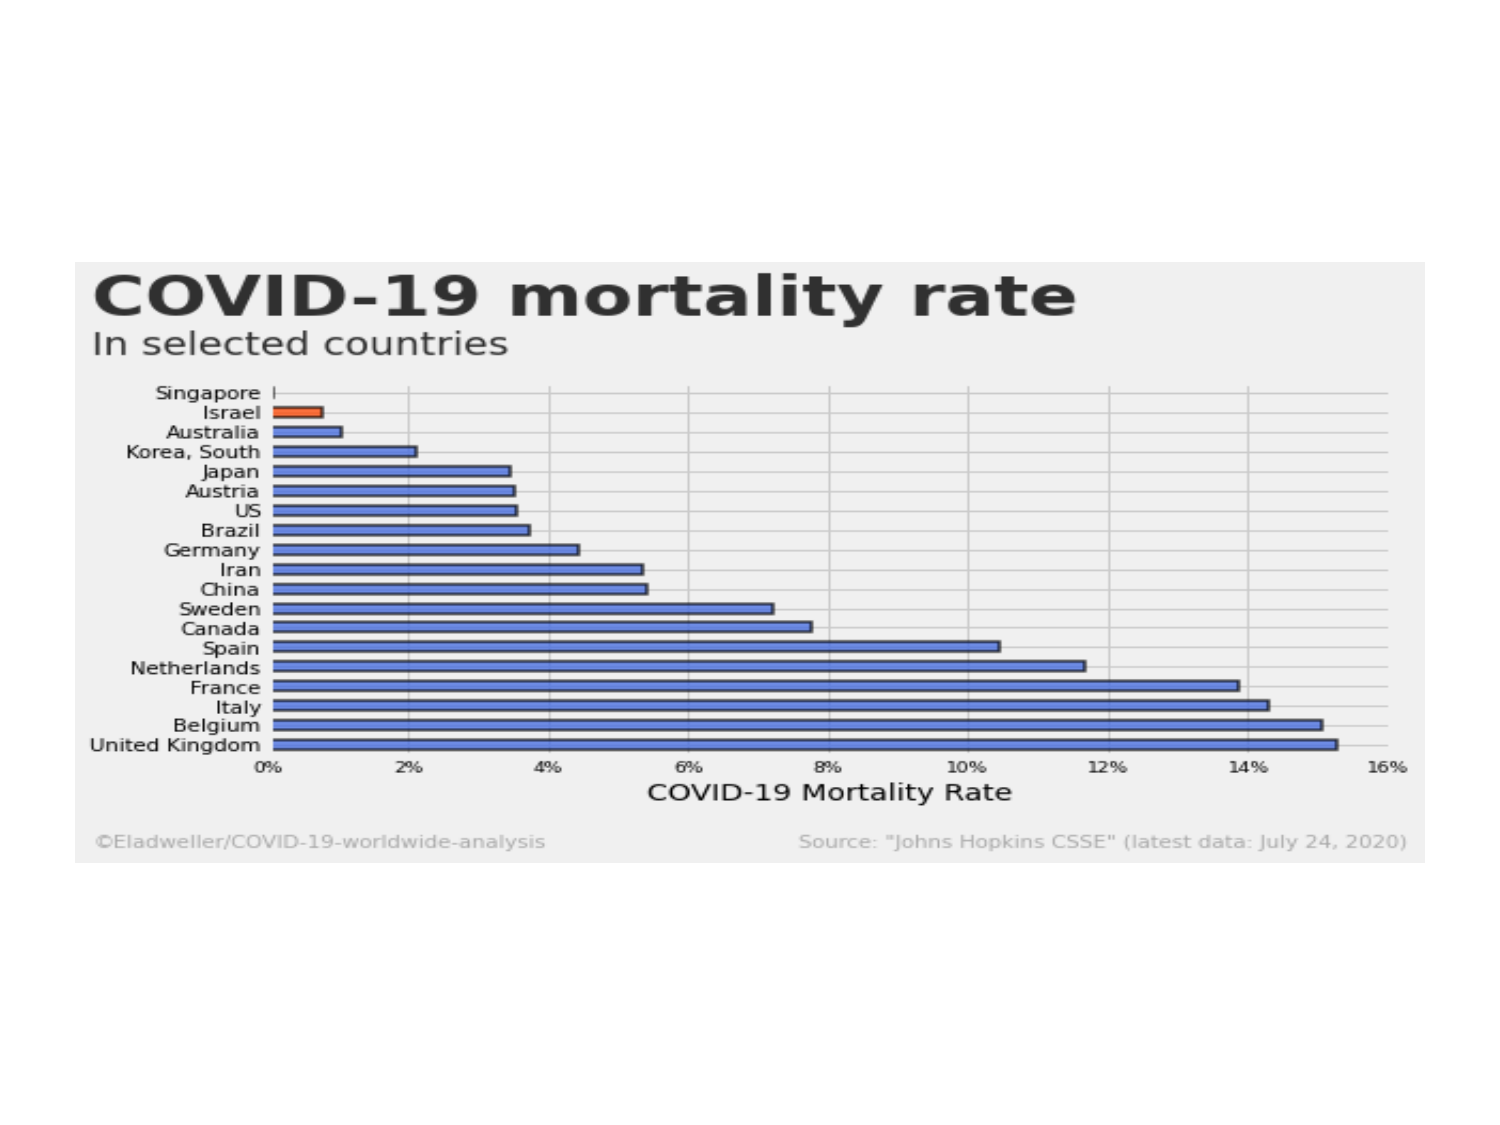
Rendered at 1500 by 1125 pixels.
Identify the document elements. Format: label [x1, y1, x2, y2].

picture [74, 262, 1426, 863]
